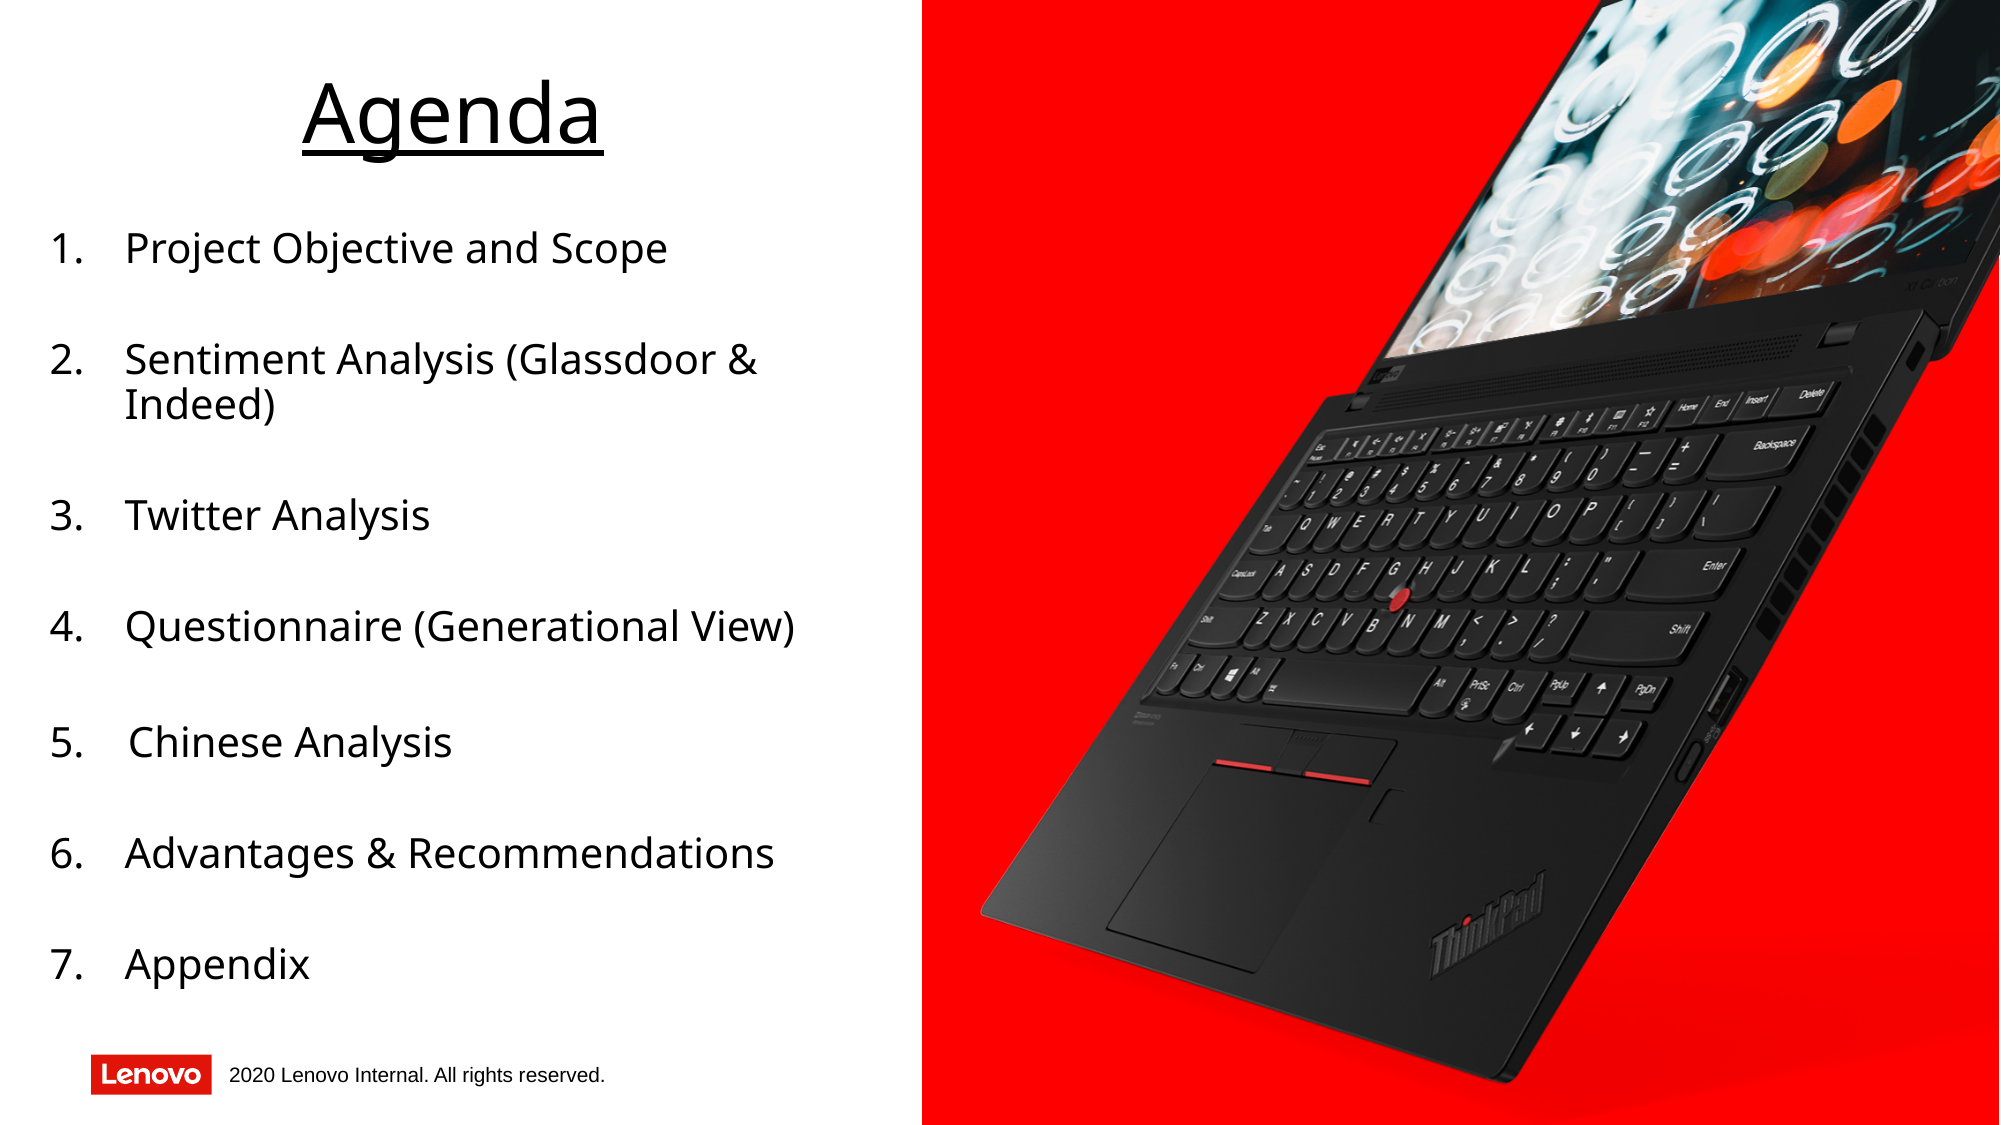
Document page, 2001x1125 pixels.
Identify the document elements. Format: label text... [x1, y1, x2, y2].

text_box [90, 1054, 212, 1095]
list Agenda Project Objective and Scope Sentiment Analysis (Glassdoor & Indeed) Twitter Analysis Questionnaire (Generational View) Chinese Analysis Advantages & Recommendations Appendix [49, 71, 857, 1000]
picture [921, 0, 2000, 1125]
text_box 2020 Lenovo Internal. All rights reserved. [229, 1061, 905, 1088]
